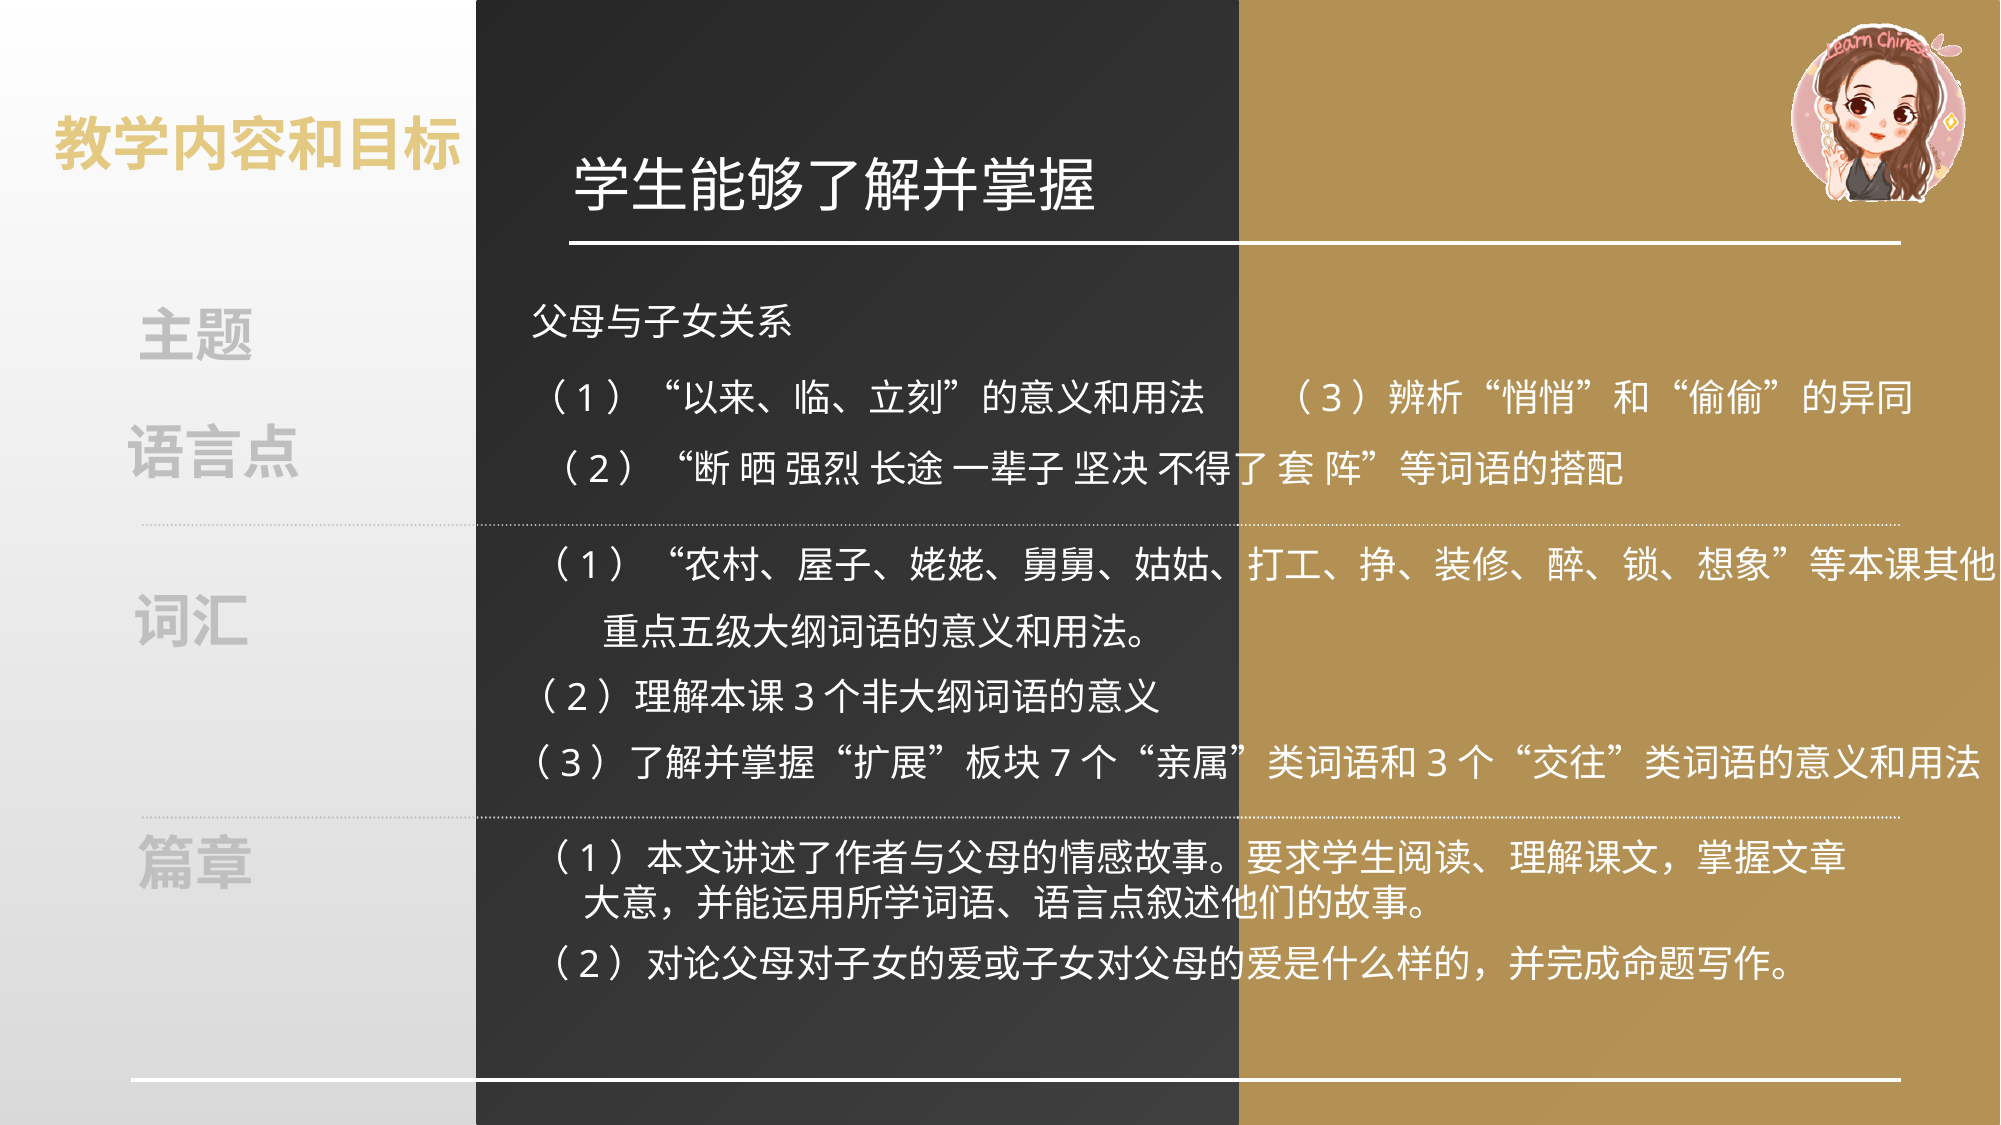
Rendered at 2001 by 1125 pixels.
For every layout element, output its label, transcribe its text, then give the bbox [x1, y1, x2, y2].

text_box 学生能够了解并掌握 [557, 140, 1112, 226]
text_box [475, 818, 1240, 1078]
text_box （3）了解并掌握“扩展”板块7个“亲属”类词语和3个“交往”类词语的意义和用法 [499, 731, 1997, 792]
text_box [475, 526, 1240, 817]
text_box （1）“农村、屋子、姥姥、舅舅、姑姑、打工、挣、装修、醉、锁、想象”等本课其他 [518, 533, 2000, 593]
text_box 词汇 [118, 576, 265, 662]
text_box [1240, 593, 2000, 1125]
text_box （1）本文讲述了作者与父母的情感故事。要求学生阅读、理解课文，掌握文章 大意，并能运用所学词语、语言点叙述他们的故事。 [517, 826, 1862, 932]
text_box （2）对论父母对子女的爱或子女对父母的爱是什么样的，并完成命题写作。 [517, 932, 1824, 993]
text_box 教学内容和目标 [39, 99, 478, 185]
text_box [475, 1082, 1240, 1125]
text_box 主题 [122, 290, 270, 376]
text_box [475, 0, 1240, 525]
text_box 父母与子女关系 [516, 290, 1513, 351]
text_box [1240, 0, 2000, 533]
text_box （1）“以来、临、立刻”的意义和用法 [514, 366, 1221, 427]
text_box 语言点 [111, 407, 316, 493]
text_box （2）“断 晒 强烈 长途 一辈子 坚决 不得了 套 阵”等词语的搭配 [527, 437, 1640, 497]
text_box （3）辨析“悄悄”和“偷偷”的异同 [1259, 366, 1929, 427]
text_box 重点五级大纲词语的意义和用法。 [519, 600, 1998, 661]
picture [1758, 0, 1998, 240]
text_box （2）理解本课3个非大纲词语的意义 [505, 665, 1177, 726]
text_box 篇章 [122, 818, 270, 904]
